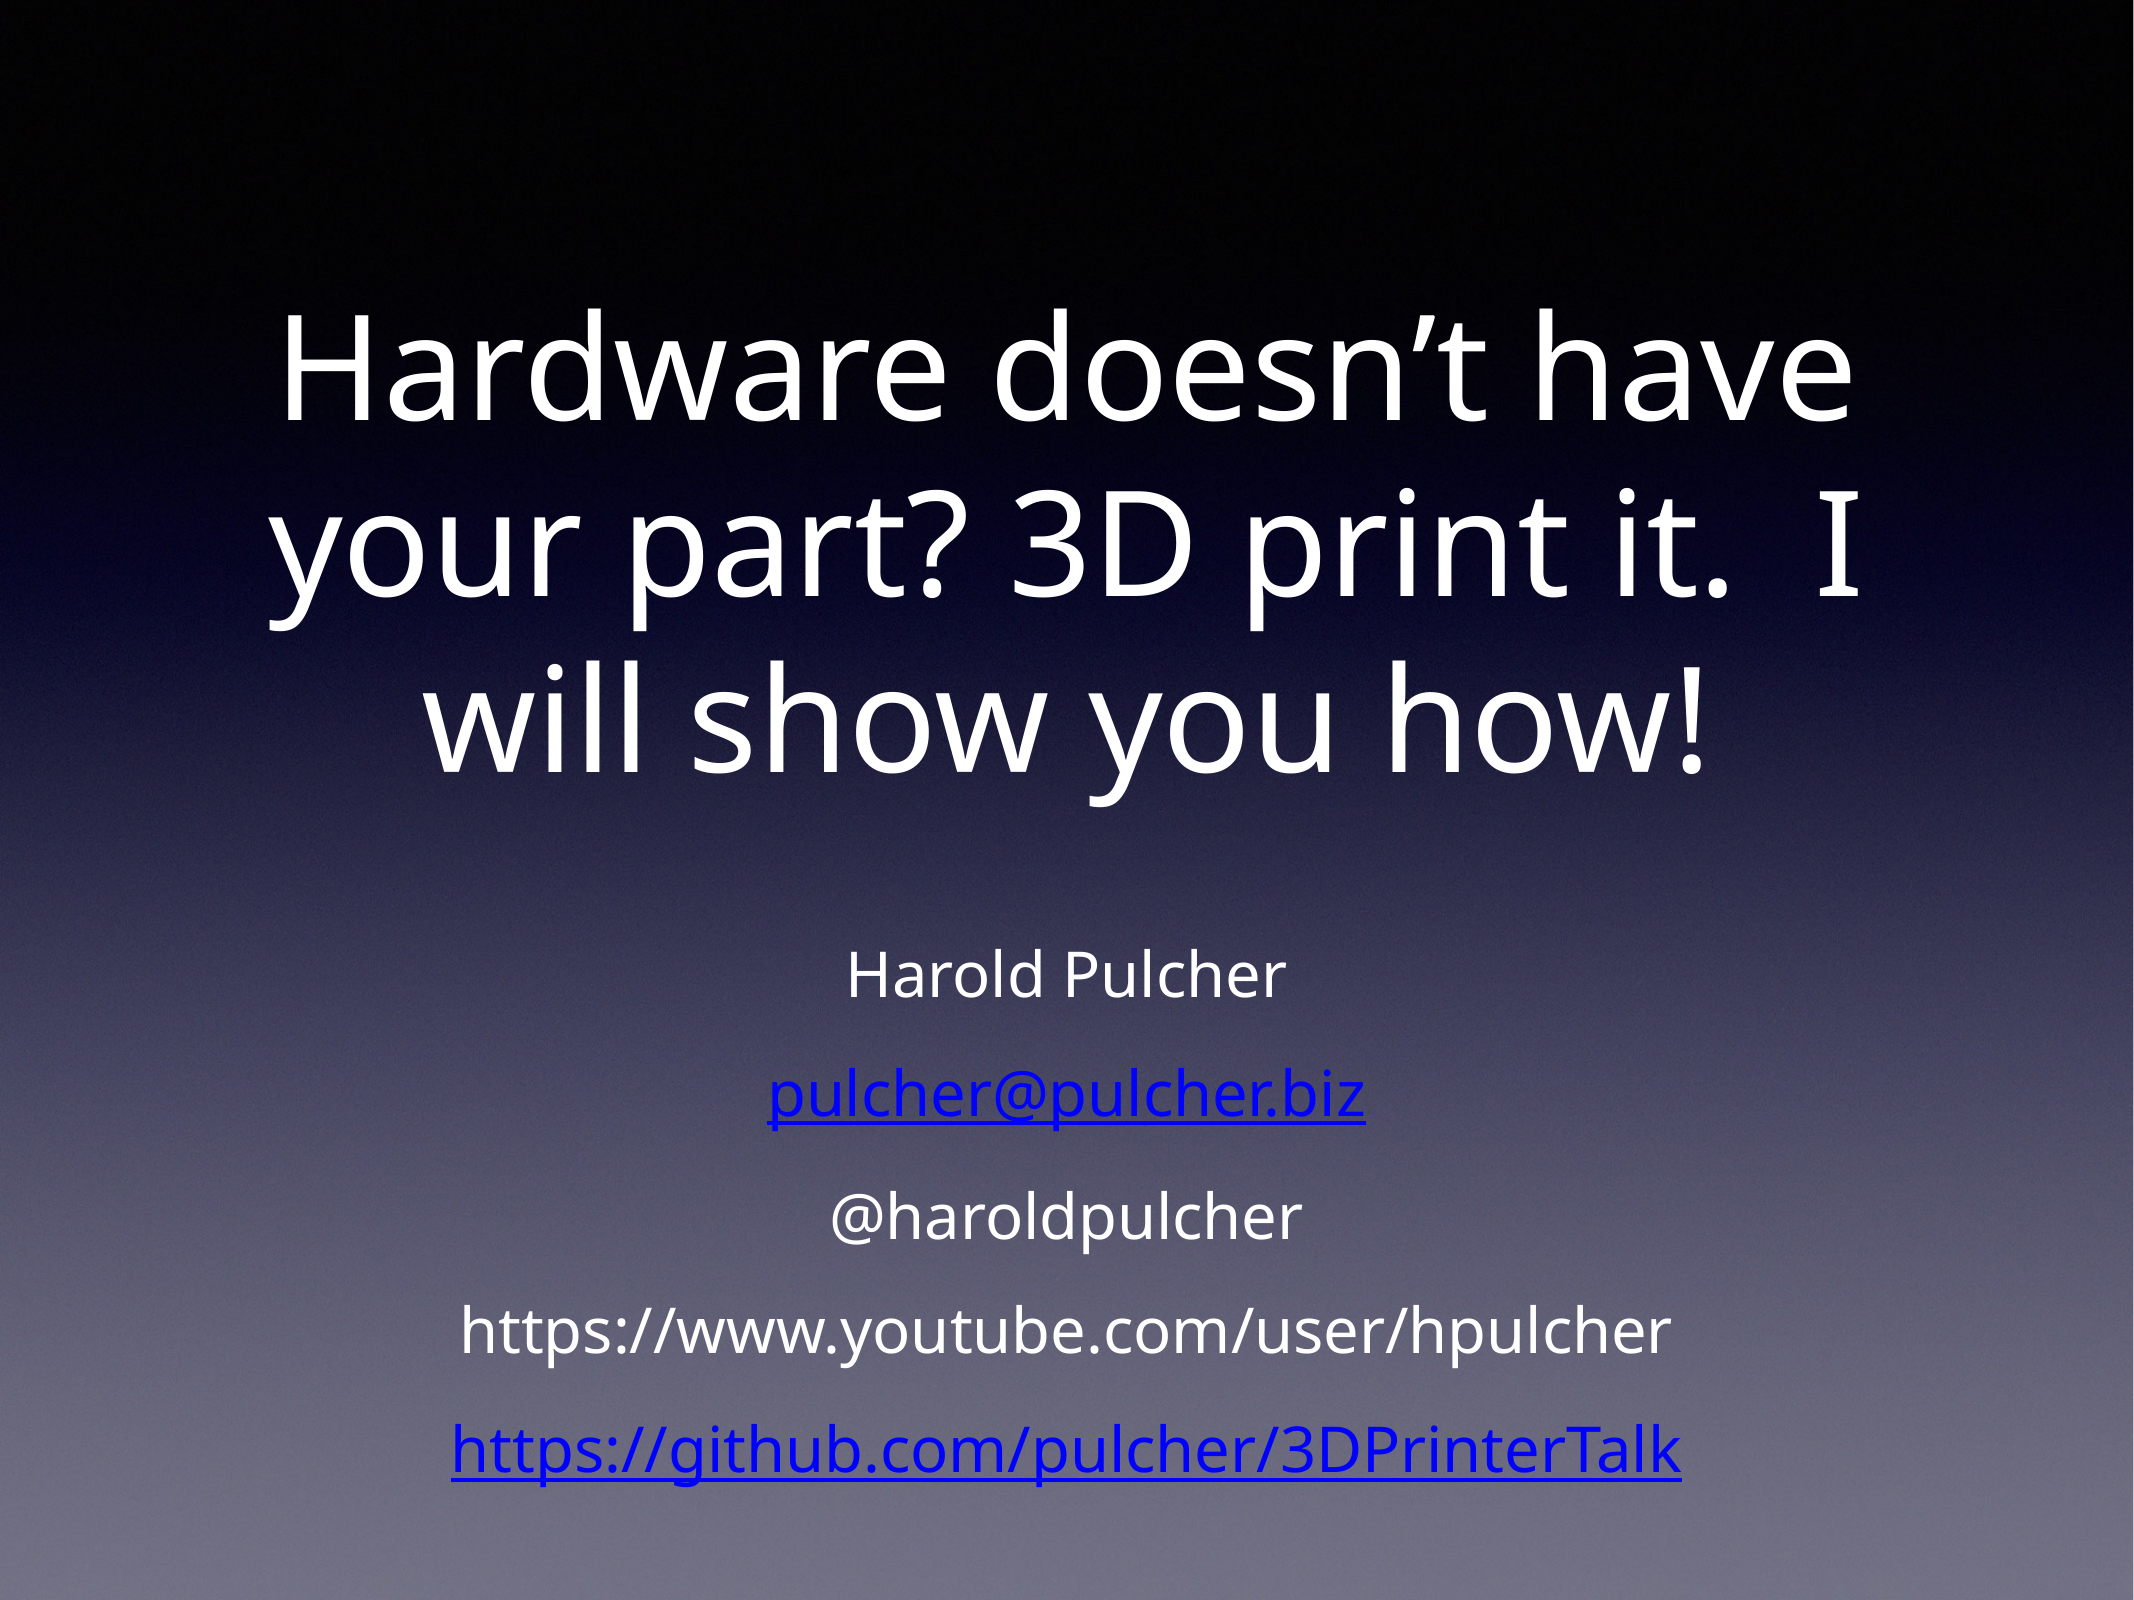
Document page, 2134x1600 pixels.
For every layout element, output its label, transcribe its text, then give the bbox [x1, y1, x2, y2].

picture [0, 0, 2134, 1600]
title Hardware doesn’t have your part? 3D print it. I will show you how! [207, 268, 1926, 811]
subtitle Harold Pulcher pulcher@pulcher.biz @haroldpulcher https://www.youtube.com/user/hpulcher https://github.com/pulcher/3DPrinterTalk [105, 886, 2028, 1430]
